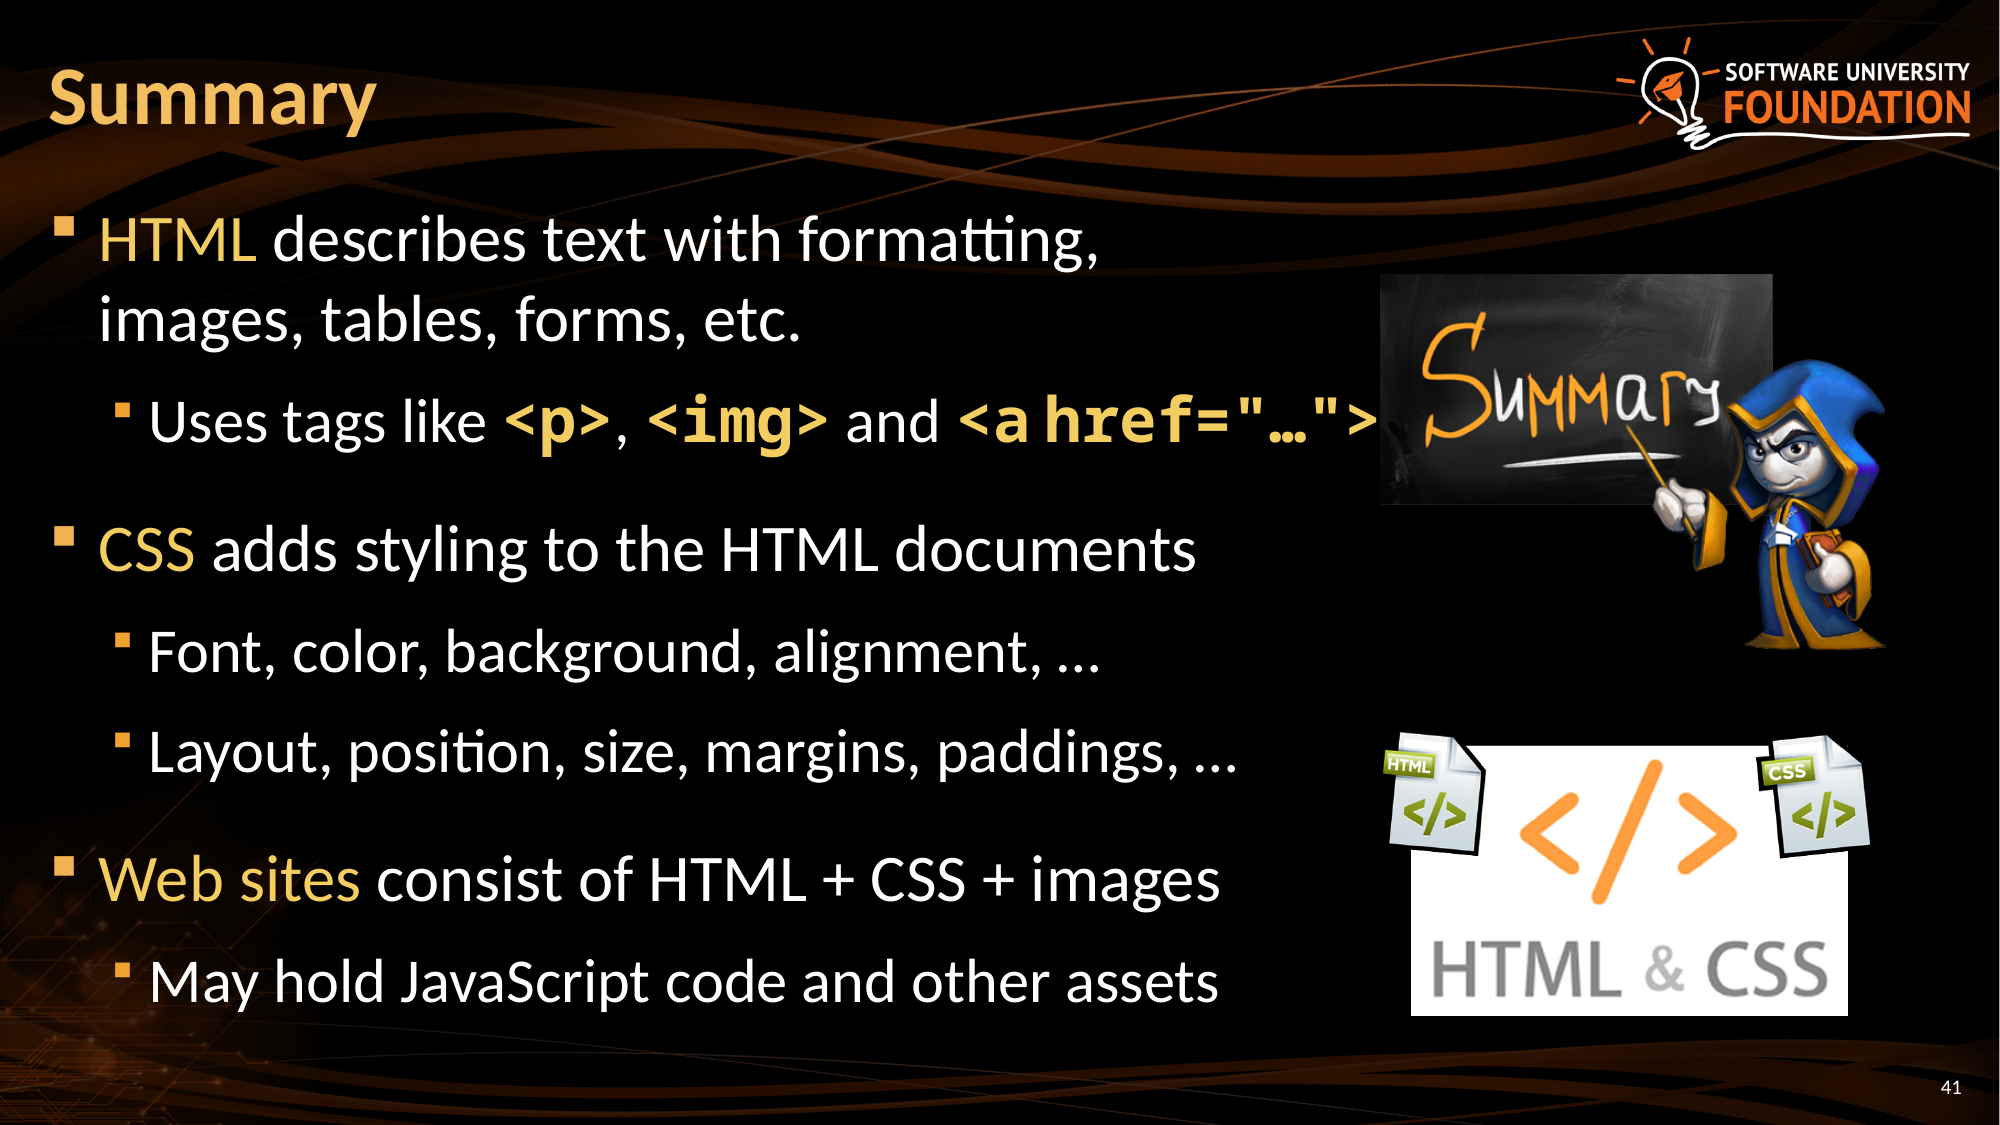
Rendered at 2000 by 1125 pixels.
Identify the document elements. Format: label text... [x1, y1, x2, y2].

picture [0, 0, 2000, 1125]
list HTML describes text with formatting, images, tables, forms, etc. Uses tags like <p>, <img> and <a href="…"> CSS adds styling to the HTML documents Font, color, background, alignment, … Layout, position, size, margins, paddings, … Web sites consist of HTML + CSS + images May hold JavaScript code and other assets [31, 188, 1968, 1103]
title Summary [30, 6, 1602, 189]
